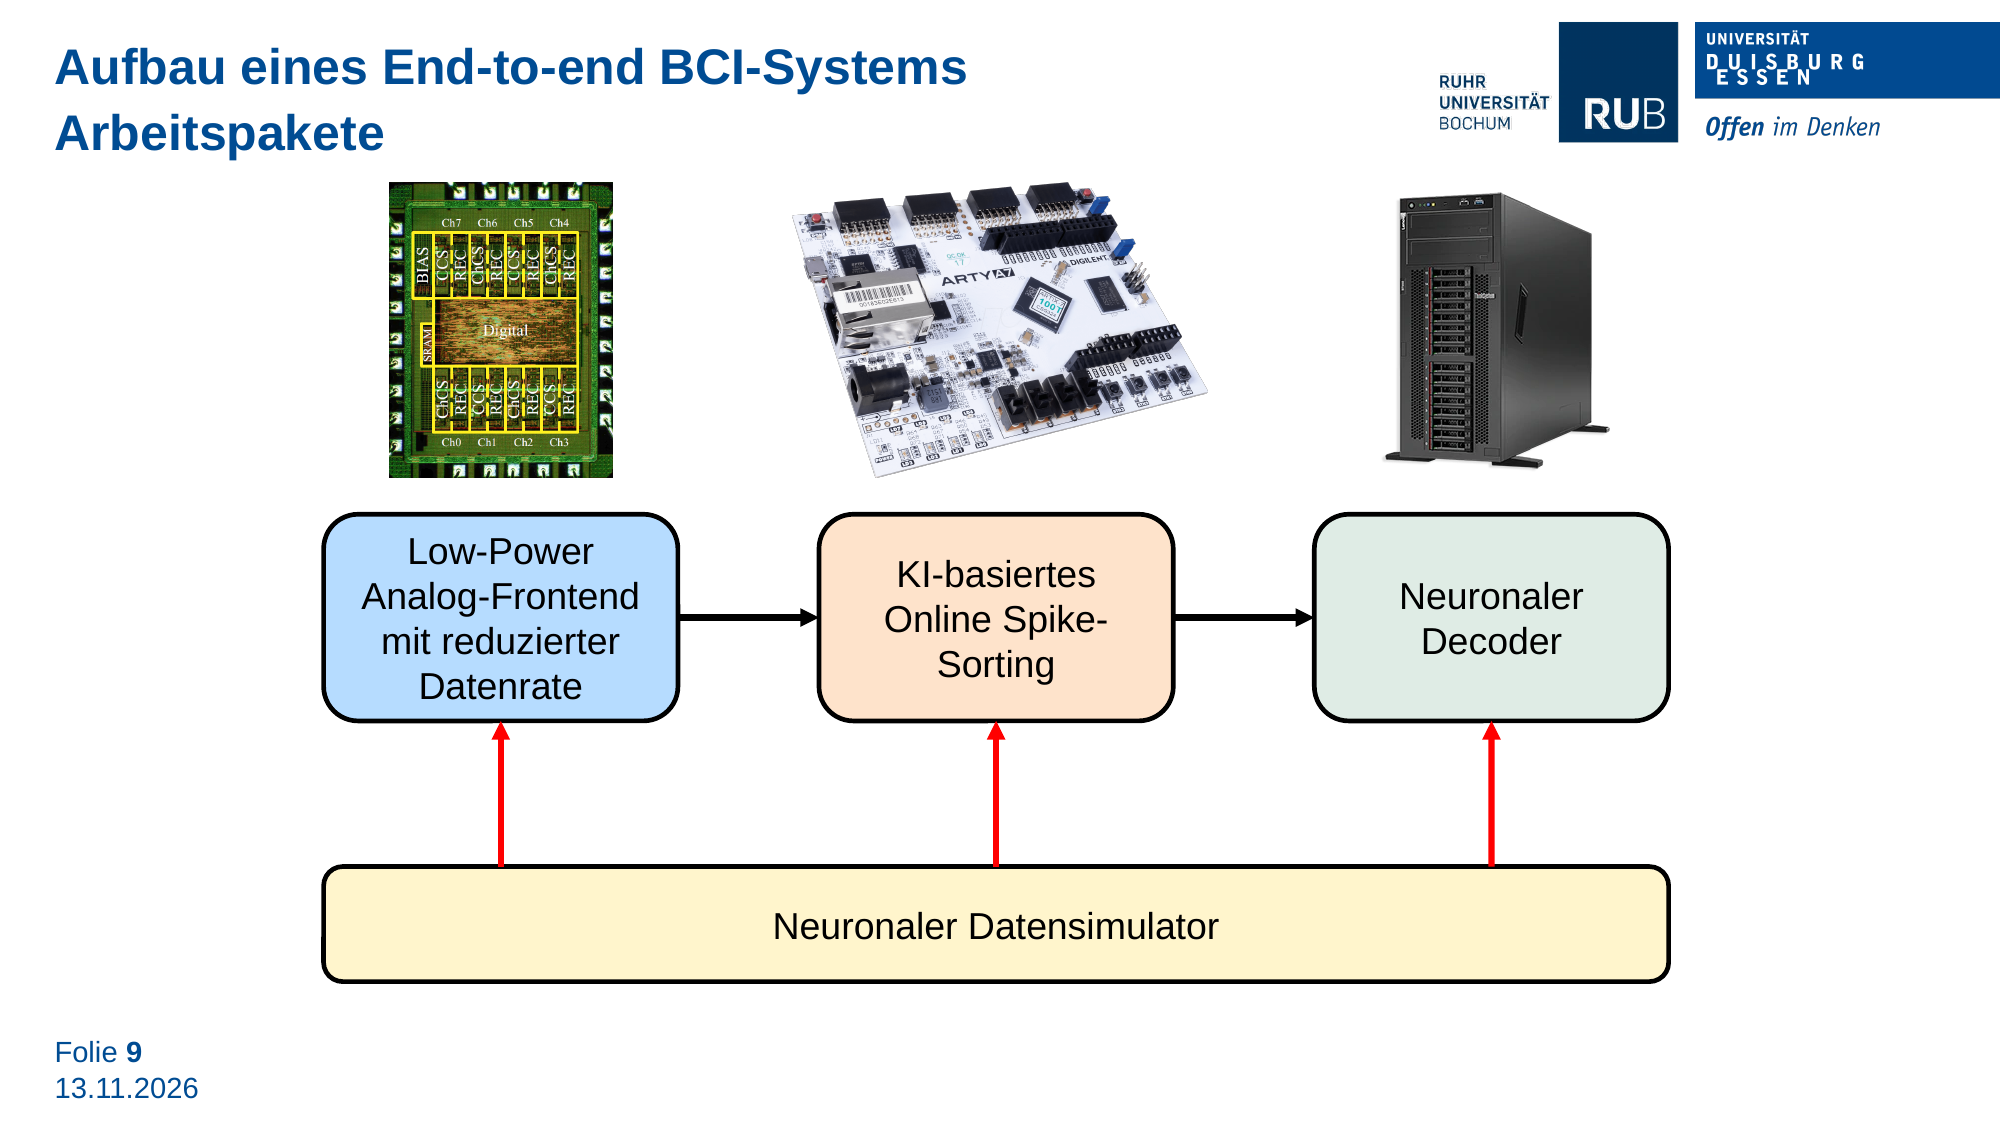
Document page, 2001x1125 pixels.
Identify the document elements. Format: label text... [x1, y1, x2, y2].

picture [389, 182, 613, 478]
list Aufbau eines End-to-end BCI-Systems Arbeitspakete [54, 43, 1589, 159]
text_box Neuronaler Decoder [1313, 513, 1670, 722]
text_box Low-Power Analog-Frontend mit reduzierter Datenrate [322, 513, 679, 722]
picture [792, 182, 1208, 478]
text_box KI-basiertes Online Spike-Sorting [817, 513, 1175, 722]
picture [1387, 0, 2000, 175]
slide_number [54, 1070, 287, 1105]
picture [1294, 182, 1689, 478]
text_box Neuronaler Datensimulator [322, 865, 1670, 983]
slide_number Folie 9 [54, 1033, 287, 1070]
